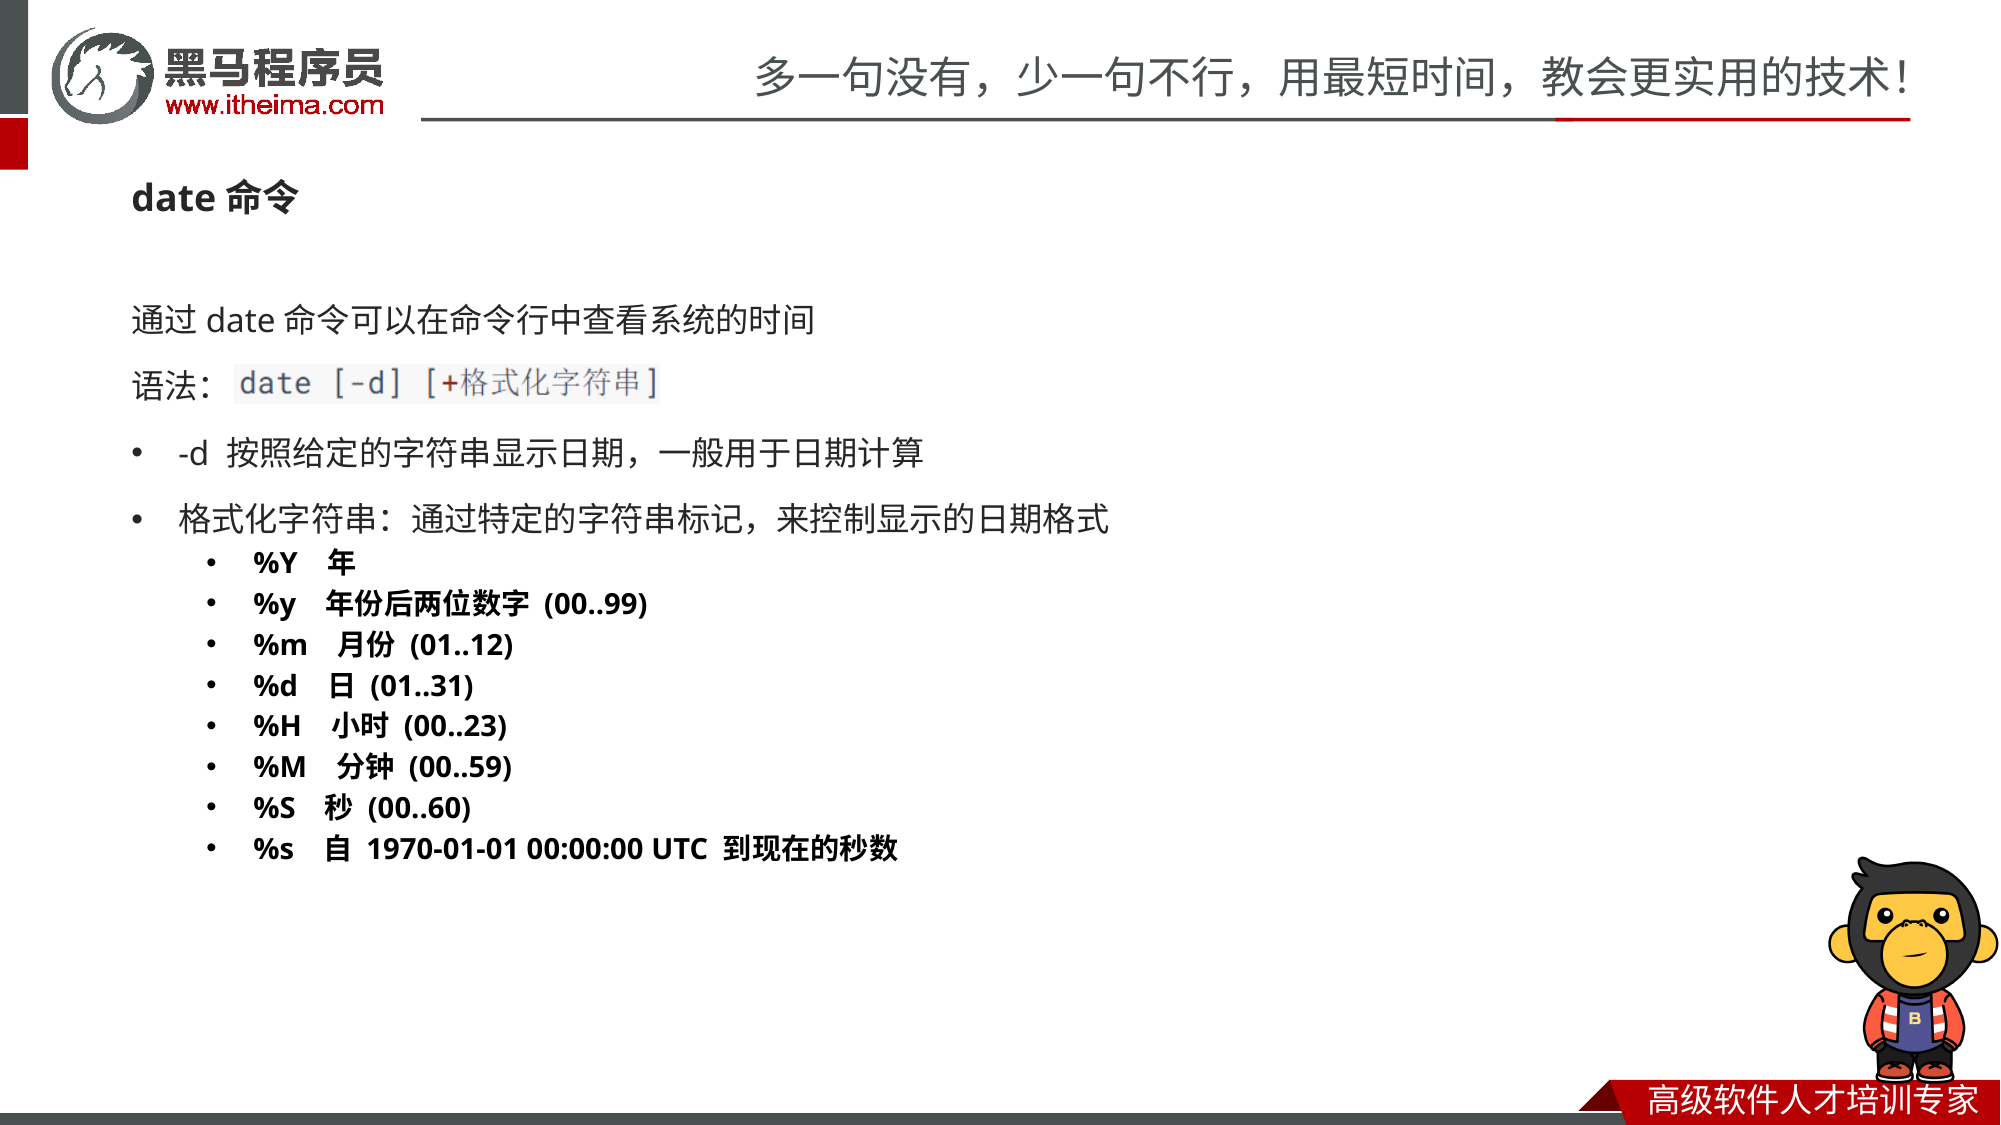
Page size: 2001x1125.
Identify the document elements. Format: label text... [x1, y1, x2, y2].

picture [50, 26, 384, 125]
list date命令 [116, 154, 1872, 239]
list 通过date命令可以在命令行中查看系统的时间 语法： -d 按照给定的字符串显示日期，一般用于日期计算 格式化字符串：通过特定的字符串标记，来控制显示的日期格式 %Y 年 %y 年份后两位数字 (00..99) %m 月份 (01..12) %d 日 (01..31) %H 小时 (00..23) %M 分钟 (00..59) %S 秒 (00..60) %s 自 1970-01-01 00:00:00 UTC 到现在的秒数 [116, 271, 1872, 964]
picture [234, 364, 661, 404]
picture [1781, 828, 2000, 1100]
